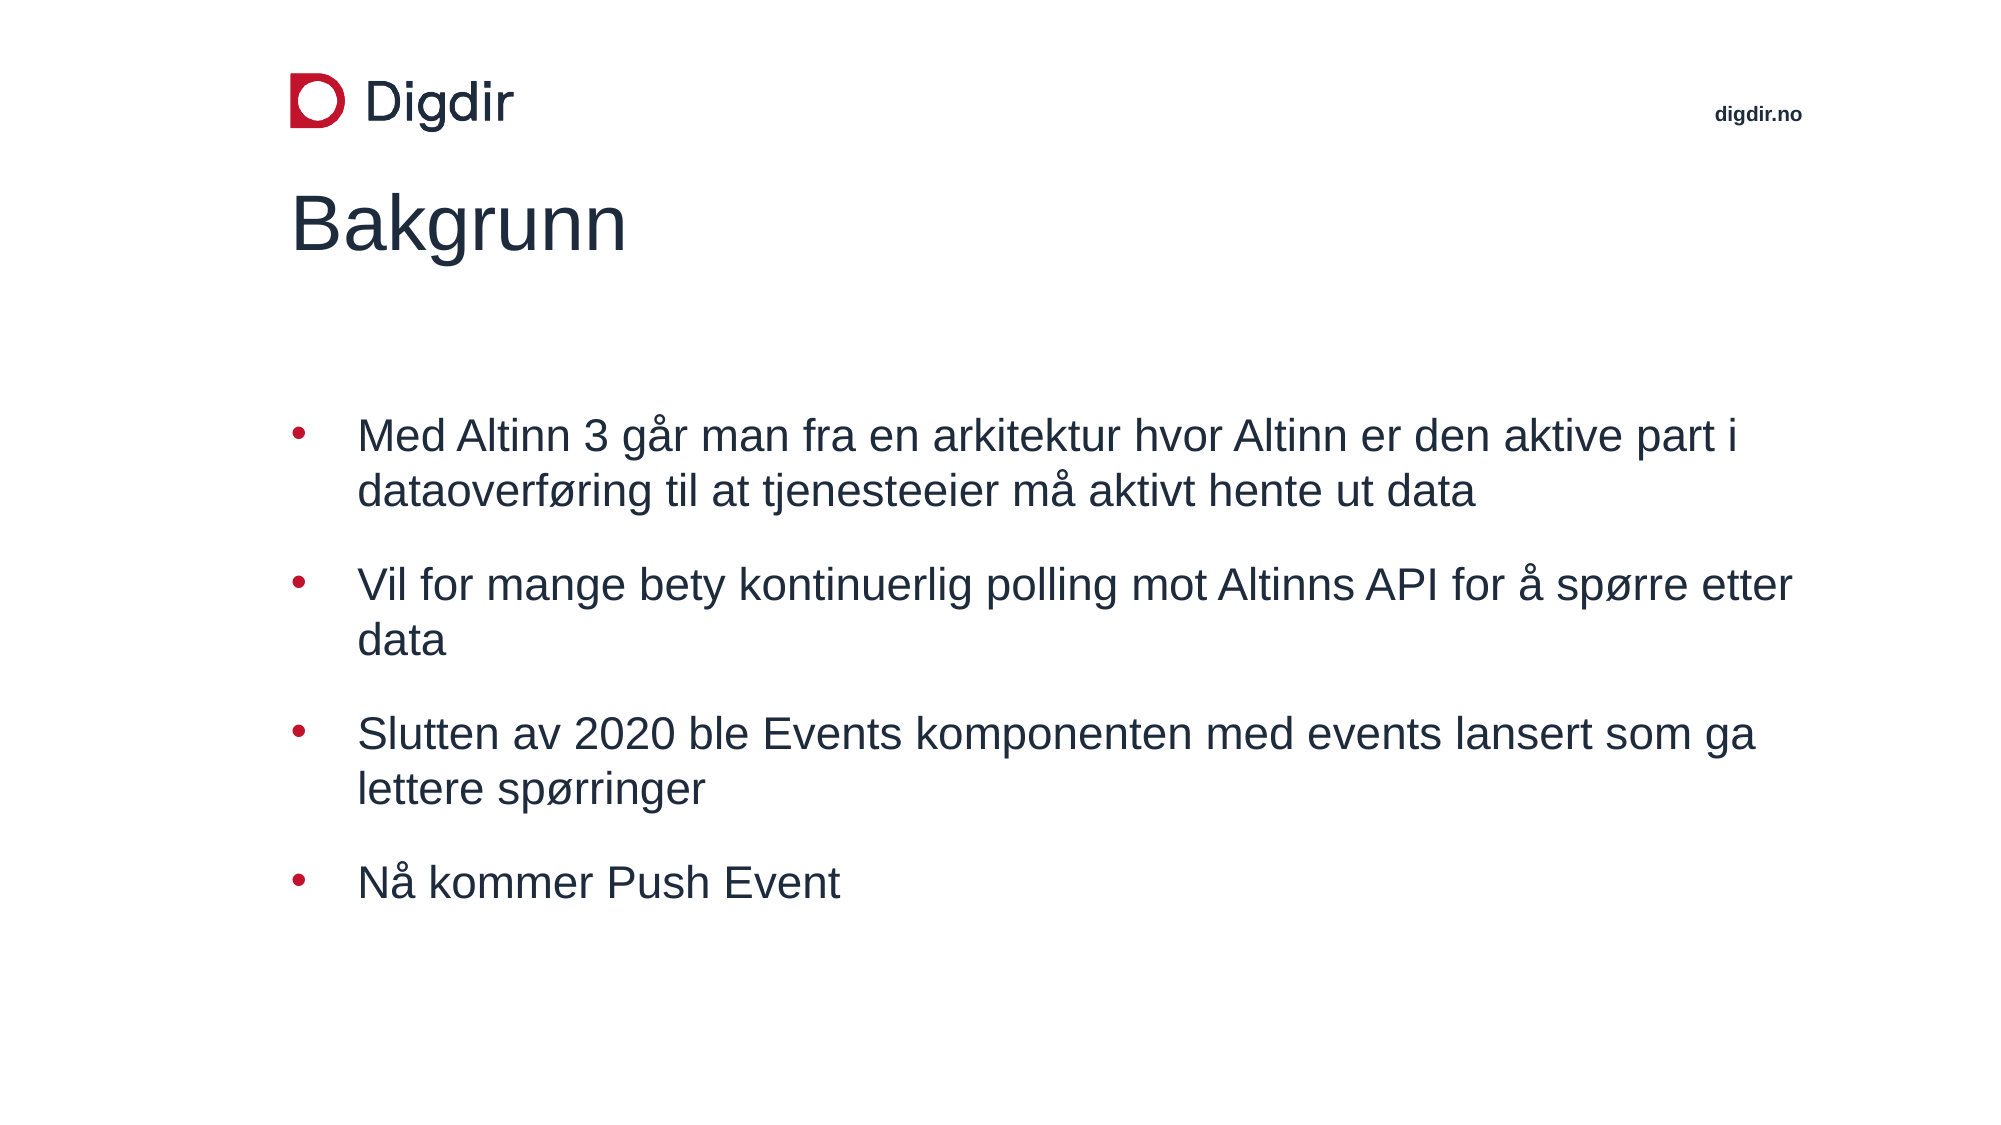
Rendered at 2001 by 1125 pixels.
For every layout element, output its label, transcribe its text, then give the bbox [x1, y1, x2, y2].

list Med Altinn 3 går man fra en arkitektur hvor Altinn er den aktive part i dataoverføring til at tjenesteeier må aktivt hente ut data Vil for mange bety kontinuerlig polling mot Altinns API for å spørre etter data Slutten av 2020 ble Events komponenten med events lansert som ga lettere spørringer Nå kommer Push Event [290, 301, 1804, 1012]
picture [274, 57, 529, 144]
title Bakgrunn [290, 182, 1804, 268]
